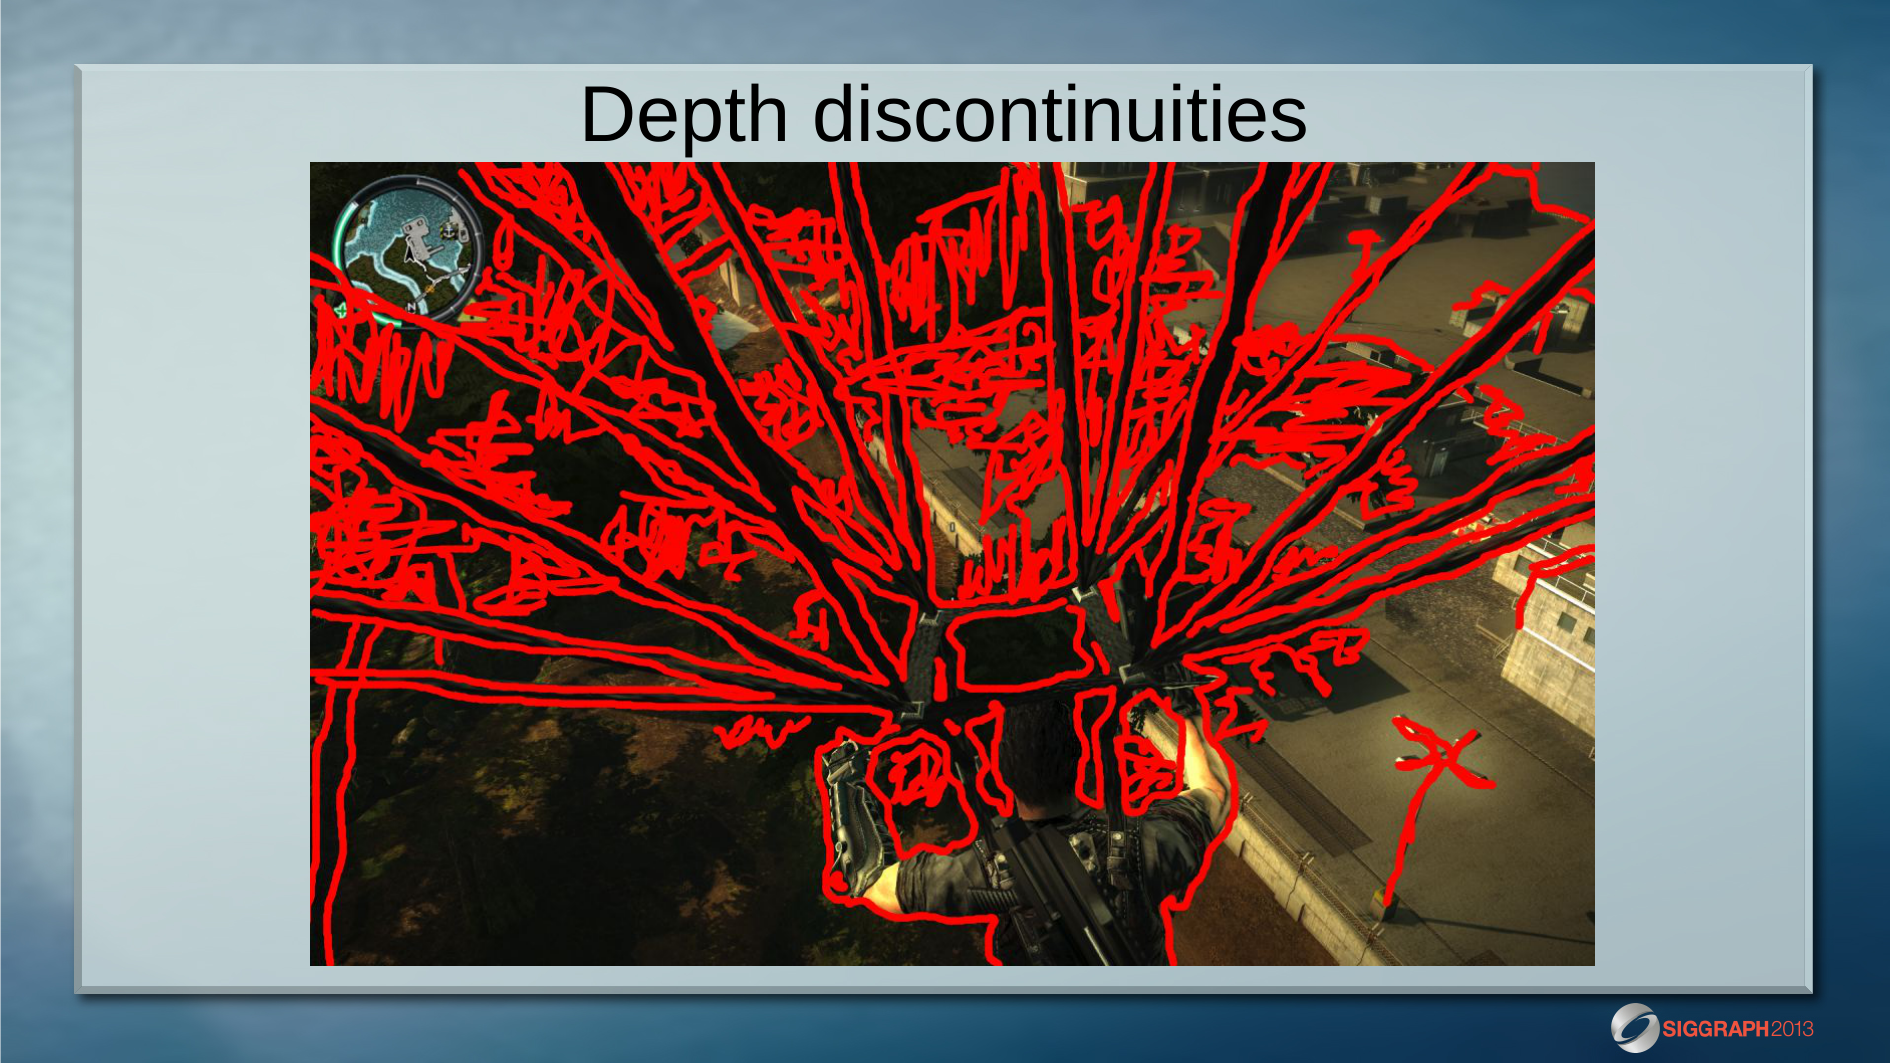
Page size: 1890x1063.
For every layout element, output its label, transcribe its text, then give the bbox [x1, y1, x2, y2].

picture [0, 0, 1890, 1063]
title Depth discontinuities [94, 59, 1796, 166]
